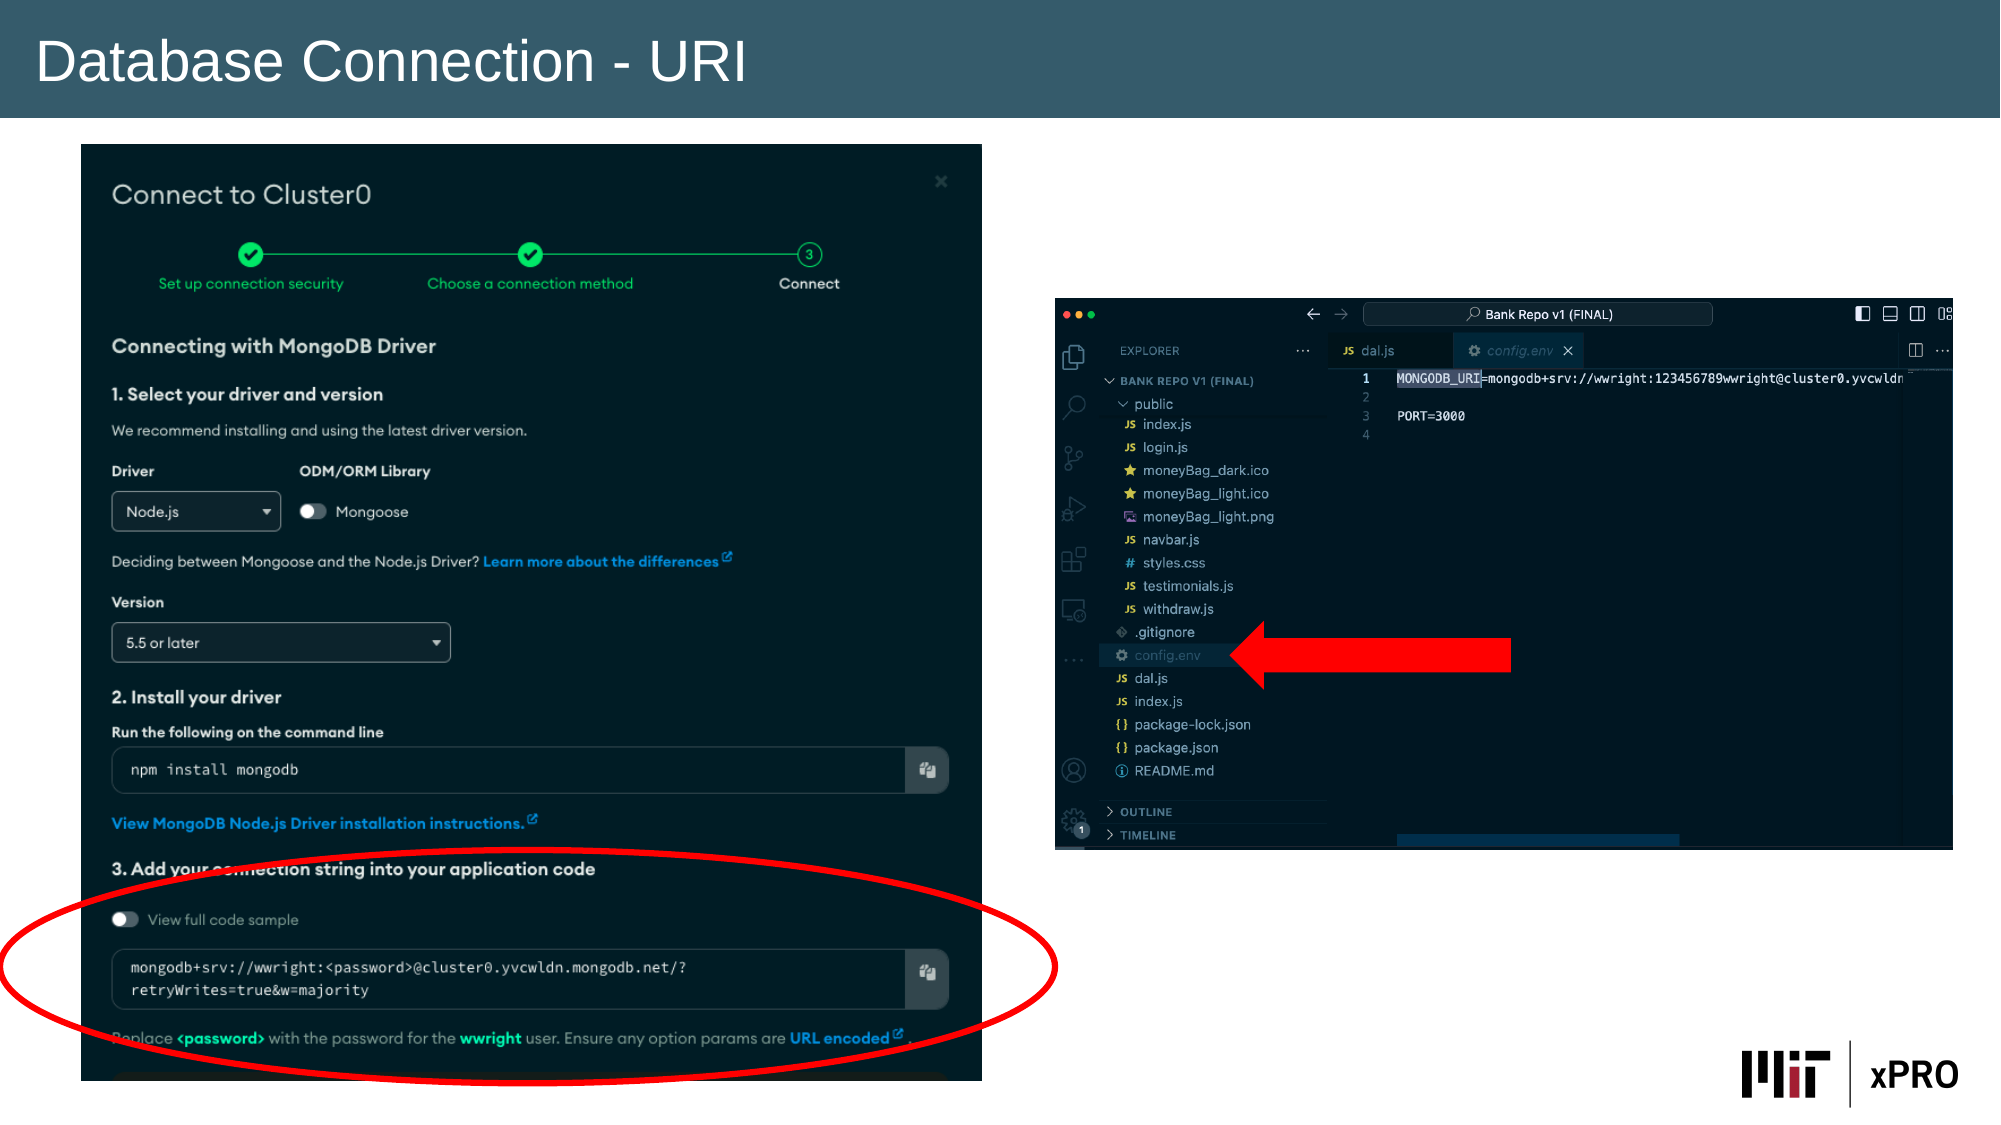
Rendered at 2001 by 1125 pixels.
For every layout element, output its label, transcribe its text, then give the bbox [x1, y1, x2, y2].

text_box Database Connection - URI [20, 15, 1925, 101]
text_box [0, 903, 81, 1030]
picture [81, 144, 982, 1081]
picture [0, 0, 2000, 118]
picture [1054, 298, 1953, 850]
text_box [402, 1081, 653, 1085]
picture [1742, 1040, 1958, 1108]
text_box [982, 906, 1057, 1027]
